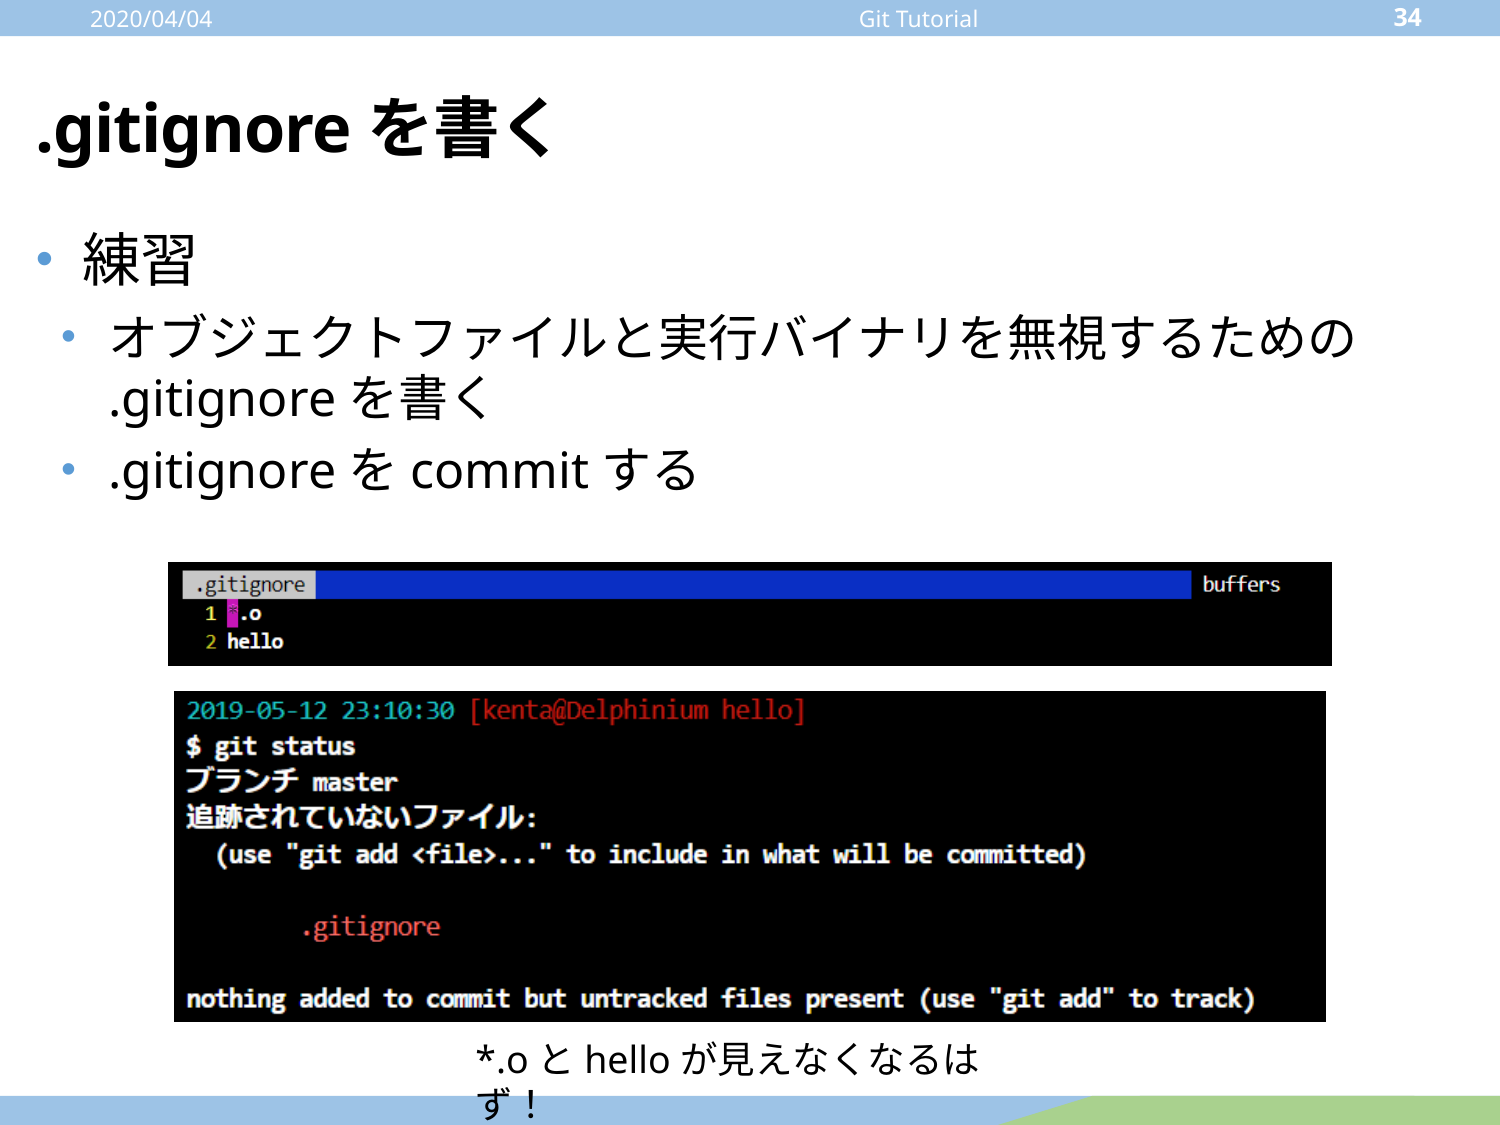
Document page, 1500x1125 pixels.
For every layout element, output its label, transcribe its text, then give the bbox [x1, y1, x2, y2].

picture [167, 562, 1332, 667]
footer Git Tutorial [517, 0, 1321, 37]
text_box *.oとhelloが見えなくなるはず！ [460, 1030, 1040, 1125]
picture [173, 691, 1326, 1022]
slide_number 34 [1320, 0, 1496, 36]
list 練習 オブジェクトファイルと実行バイナリを無視するための .gitignoreを書く .gitignoreをcommitする [20, 216, 1483, 563]
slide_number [75, 0, 471, 36]
title .gitignoreを書く [20, 68, 1483, 184]
